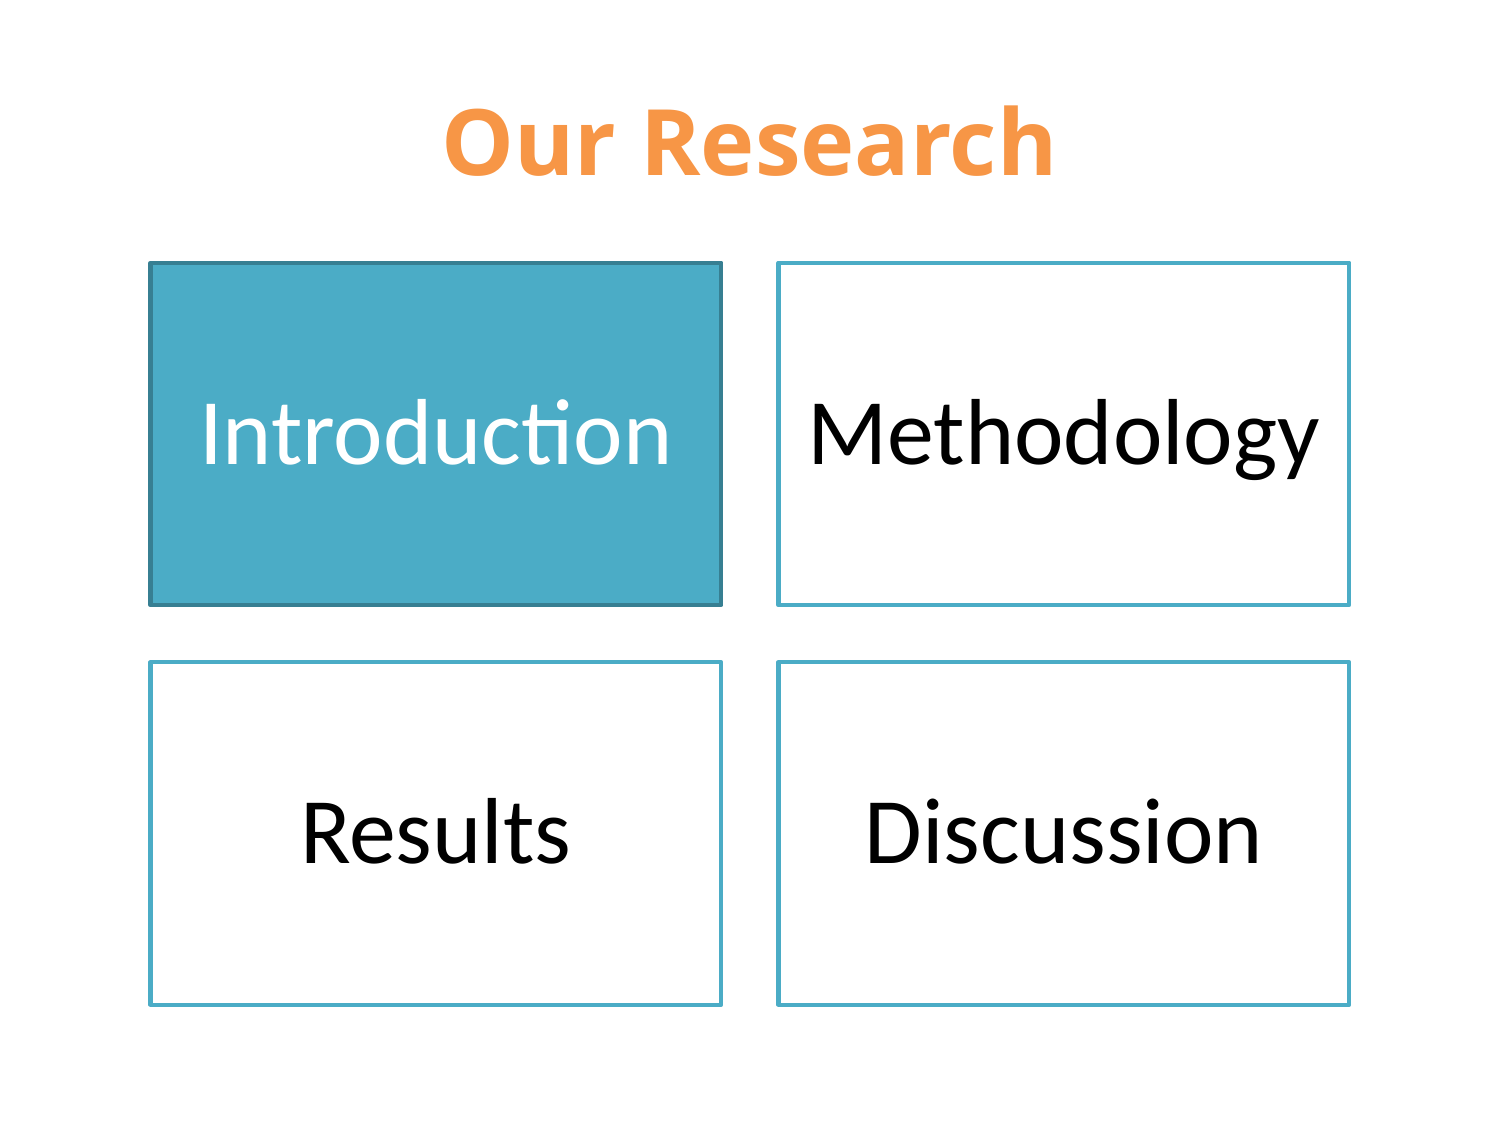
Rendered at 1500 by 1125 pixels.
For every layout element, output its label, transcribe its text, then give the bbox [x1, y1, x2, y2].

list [74, 262, 1426, 1006]
title Our Research [75, 45, 1425, 233]
